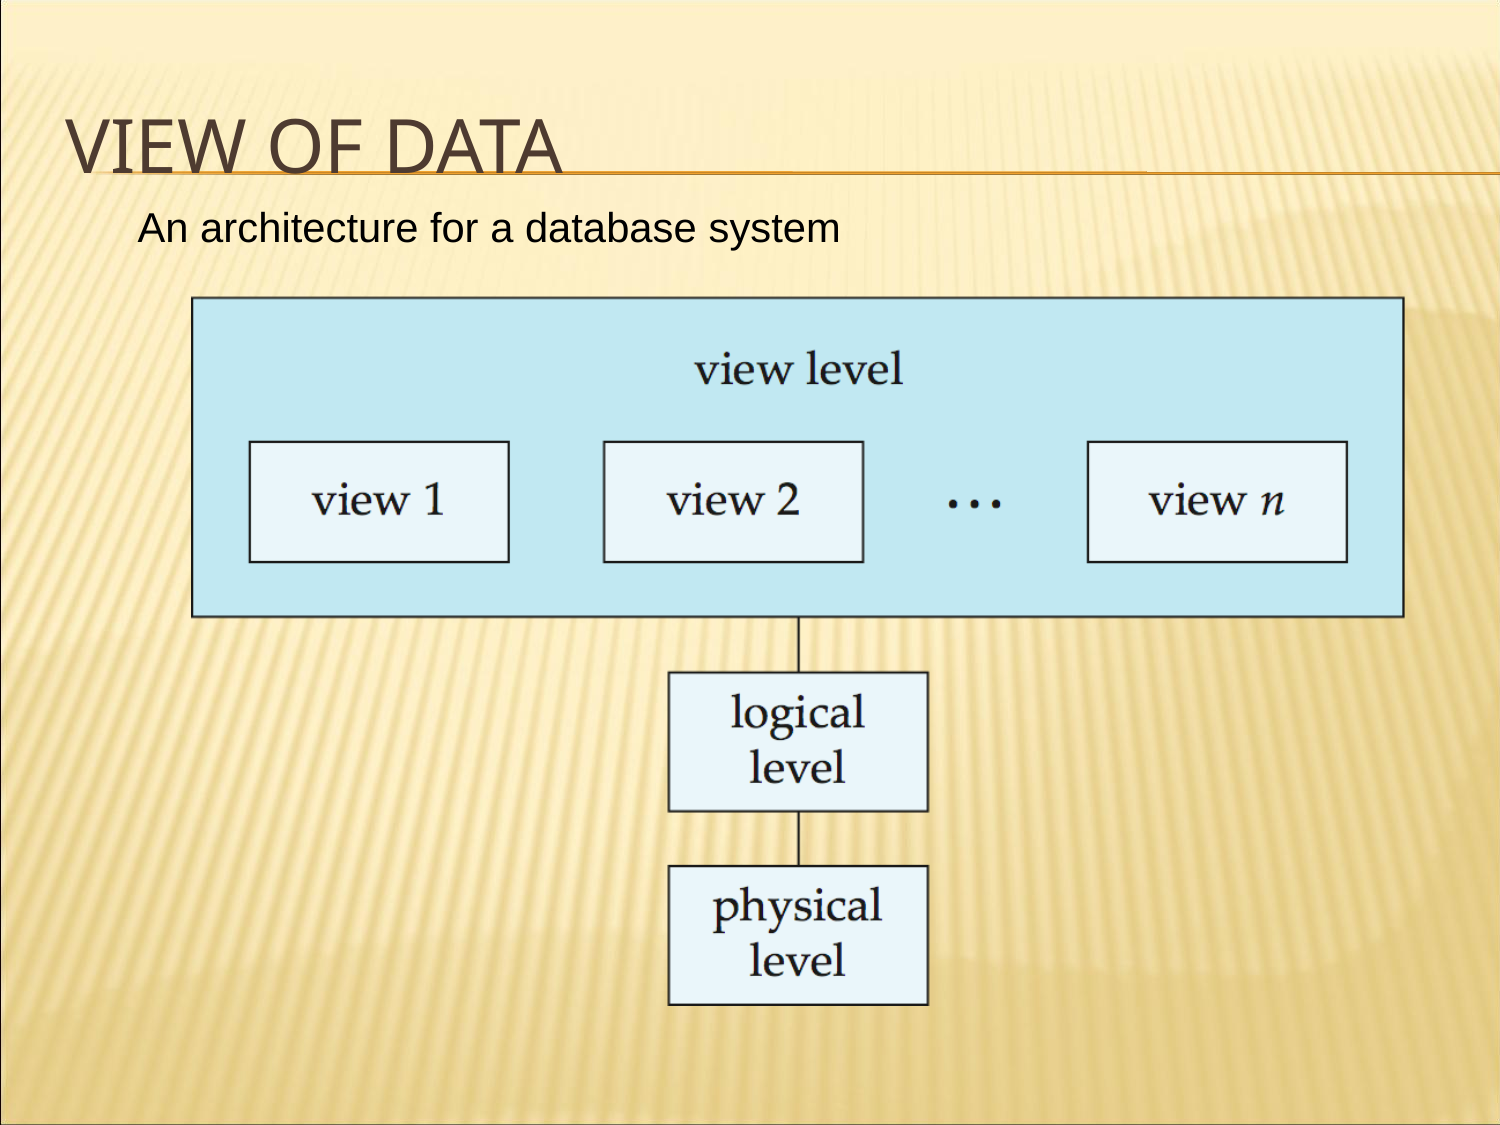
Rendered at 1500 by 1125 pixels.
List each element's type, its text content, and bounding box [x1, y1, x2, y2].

title VIEW OF DATA [50, 75, 1475, 213]
picture [0, 0, 1500, 1125]
text_box An architecture for a database system [122, 192, 868, 258]
